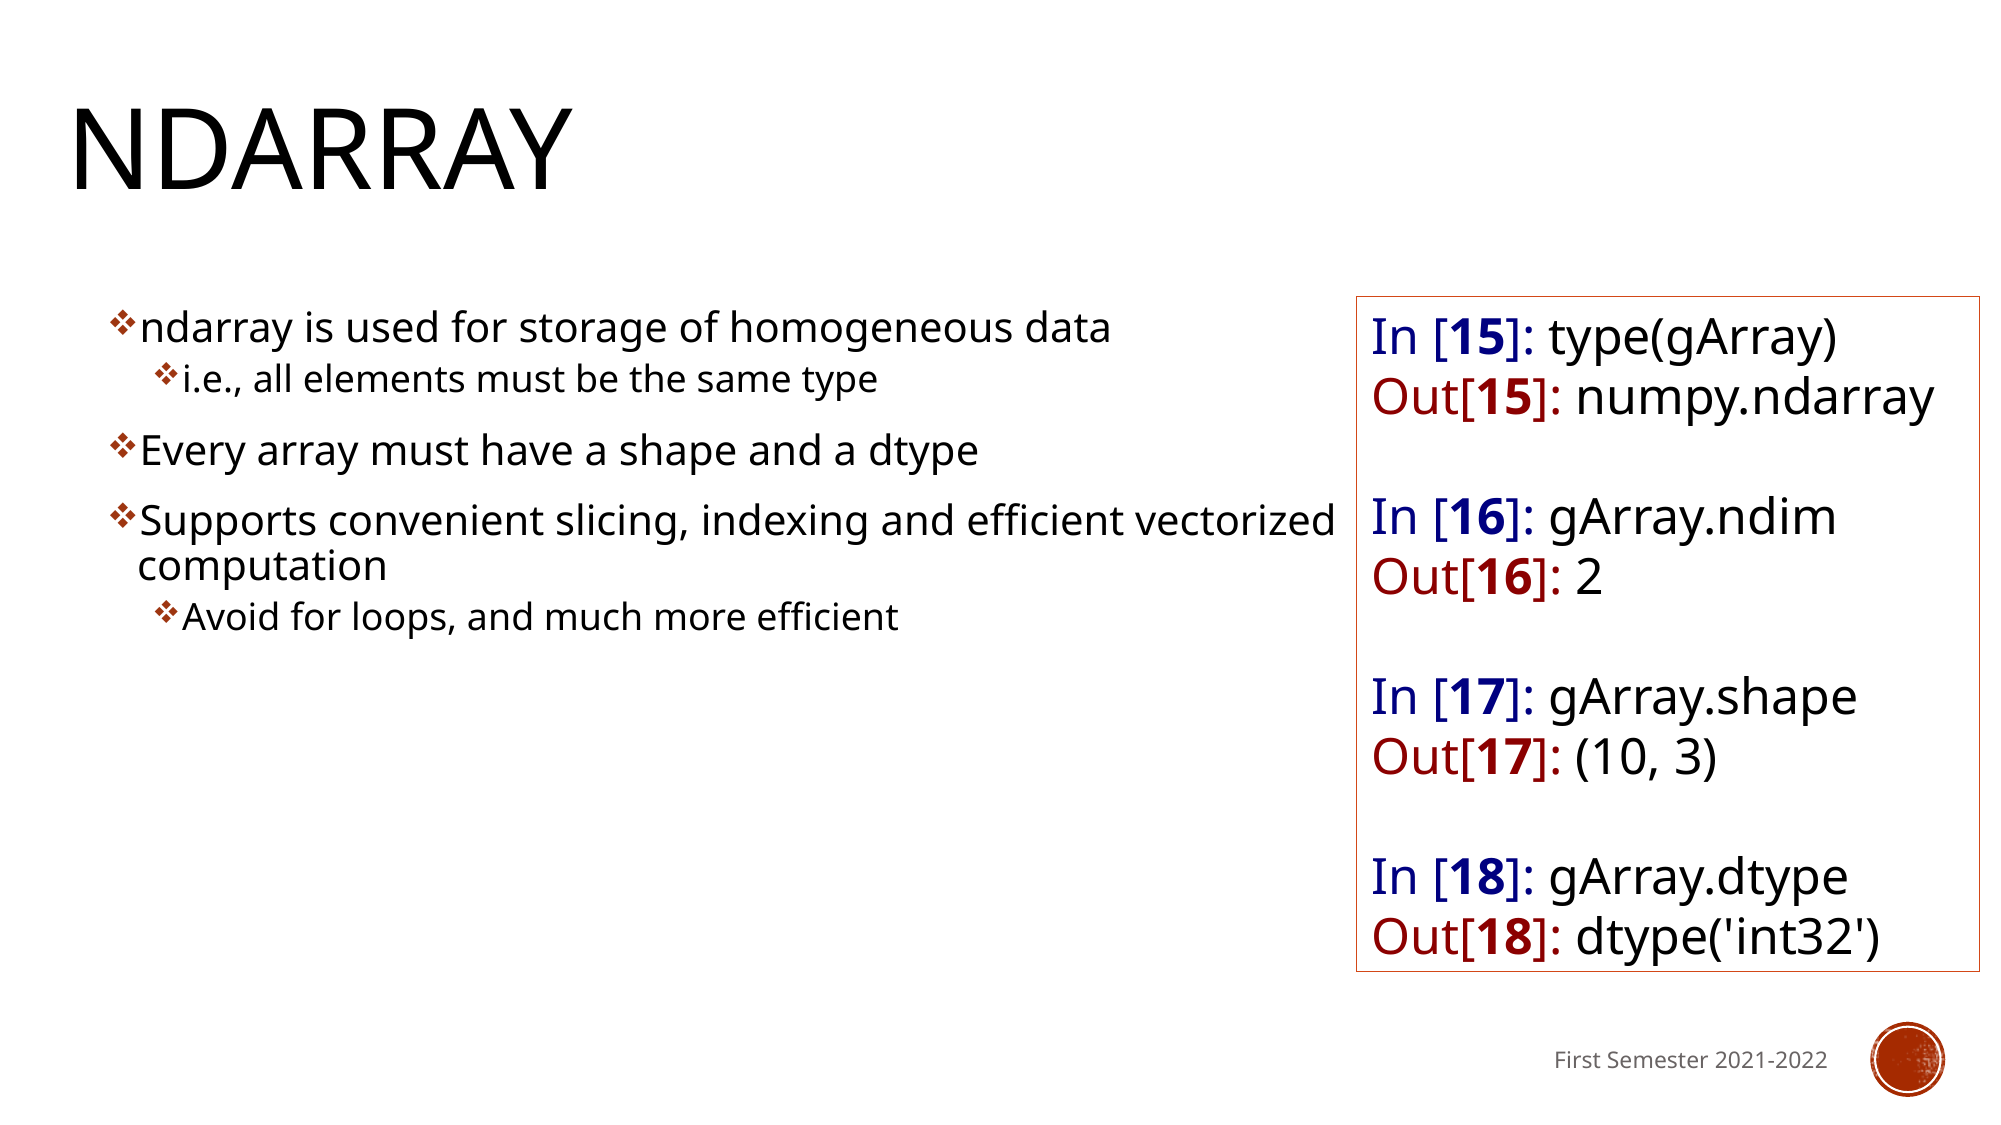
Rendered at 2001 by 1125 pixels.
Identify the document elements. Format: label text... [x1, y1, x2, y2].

list ndarray is used for storage of homogeneous data i.e., all elements must be the same type Every array must have a shape and a dtype Supports convenient slicing, indexing and efficient vectorized computation Avoid for loops, and much more efficient [92, 299, 1357, 1014]
slide_number First Semester 2021-2022 [1306, 1028, 1844, 1089]
text_box In [15]: type(gArray) Out[15]: numpy.ndarray In [16]: gArray.ndim Out[16]: 2 In [17]: gArray.shape Out[17]: (10, 3) In [18]: gArray.dtype Out[18]: dtype('int32') [1356, 296, 1980, 972]
title ndarray [51, 49, 1920, 258]
